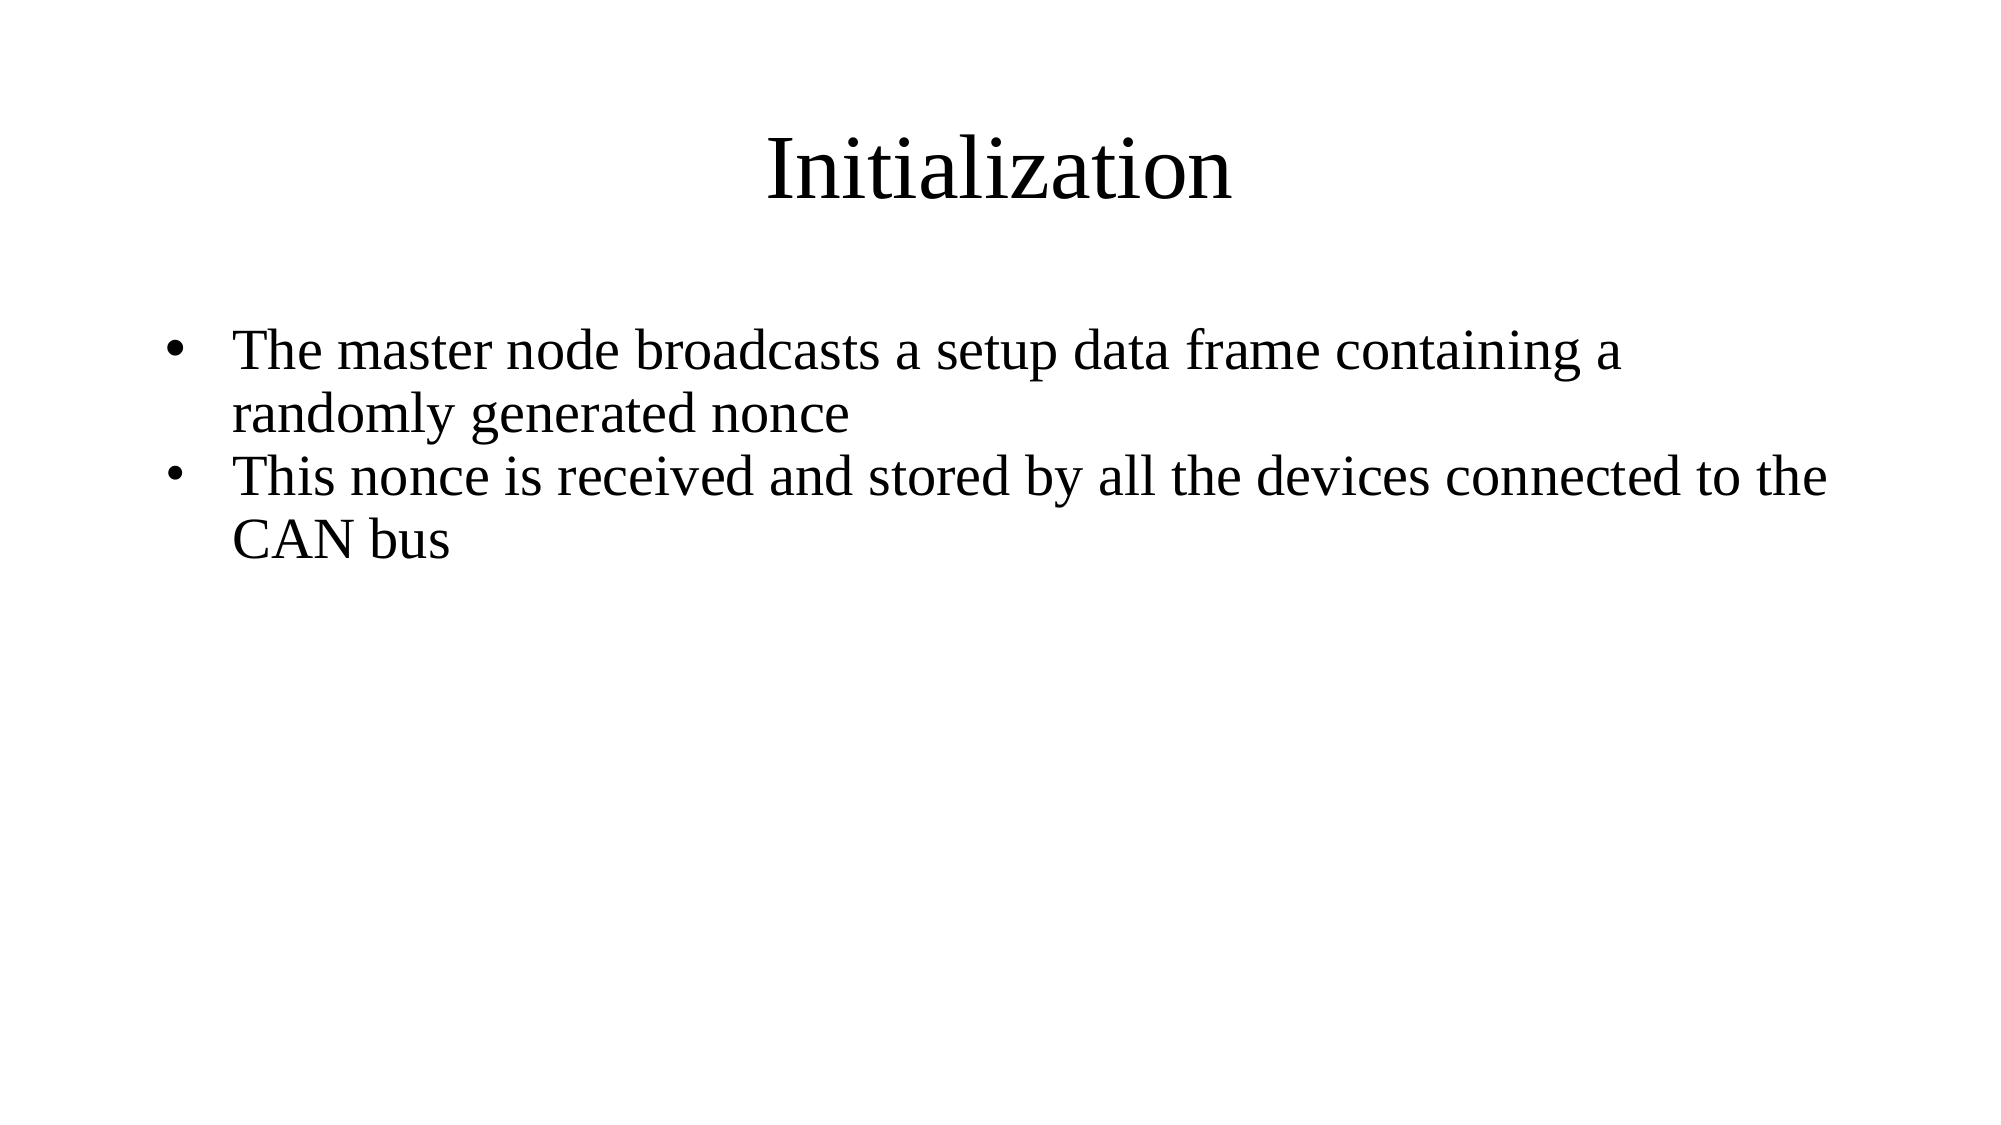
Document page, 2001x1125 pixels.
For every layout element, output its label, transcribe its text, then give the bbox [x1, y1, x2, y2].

title Initialization [137, 59, 1863, 278]
list The master node broadcasts a setup data frame containing a randomly generated nonce This nonce is received and stored by all the devices connected to the CAN bus [137, 299, 1863, 1014]
